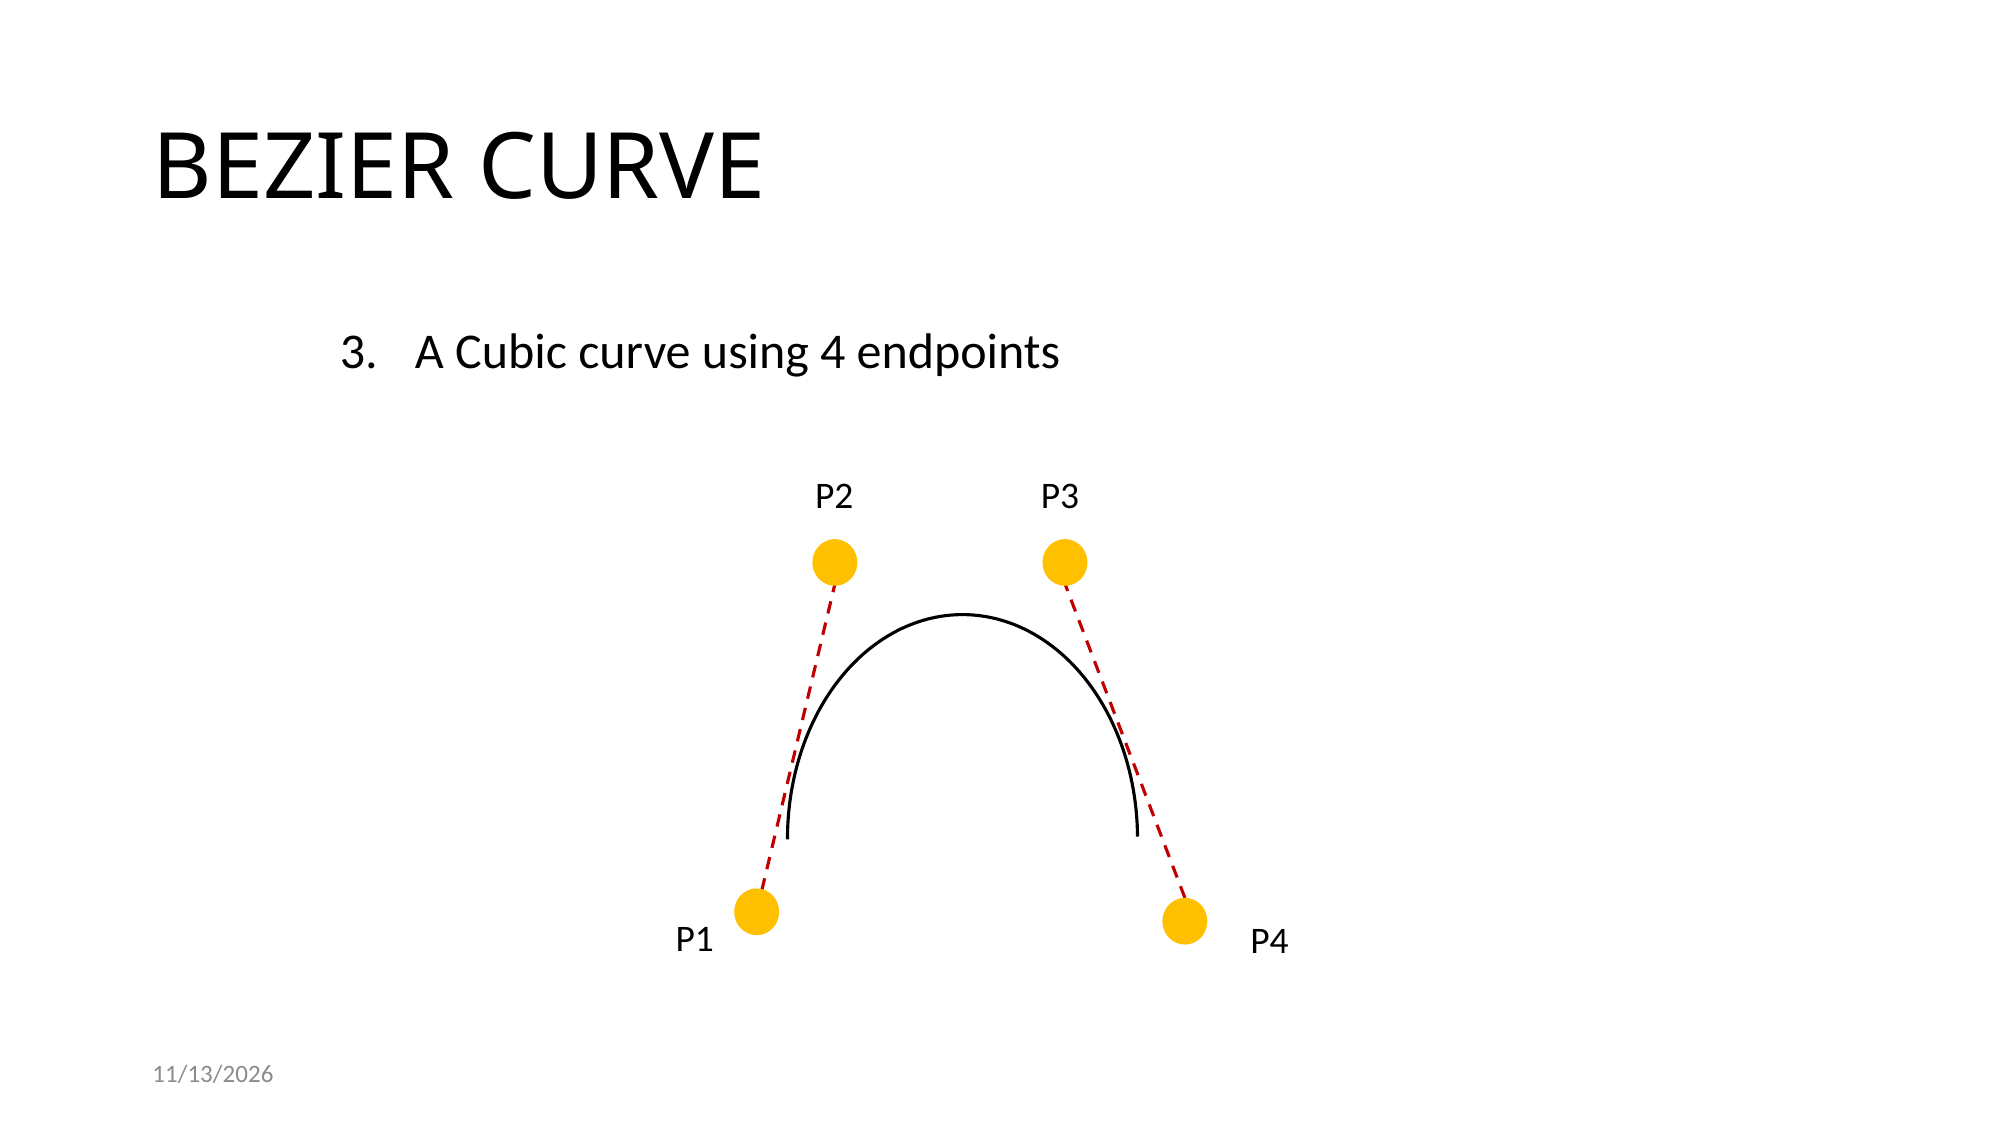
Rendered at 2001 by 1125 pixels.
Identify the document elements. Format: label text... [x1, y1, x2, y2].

title BEZIER CURVE [137, 59, 1863, 278]
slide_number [137, 1042, 588, 1103]
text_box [639, 464, 1325, 1063]
list A Cubic curve using 4 endpoints [324, 200, 1675, 1050]
